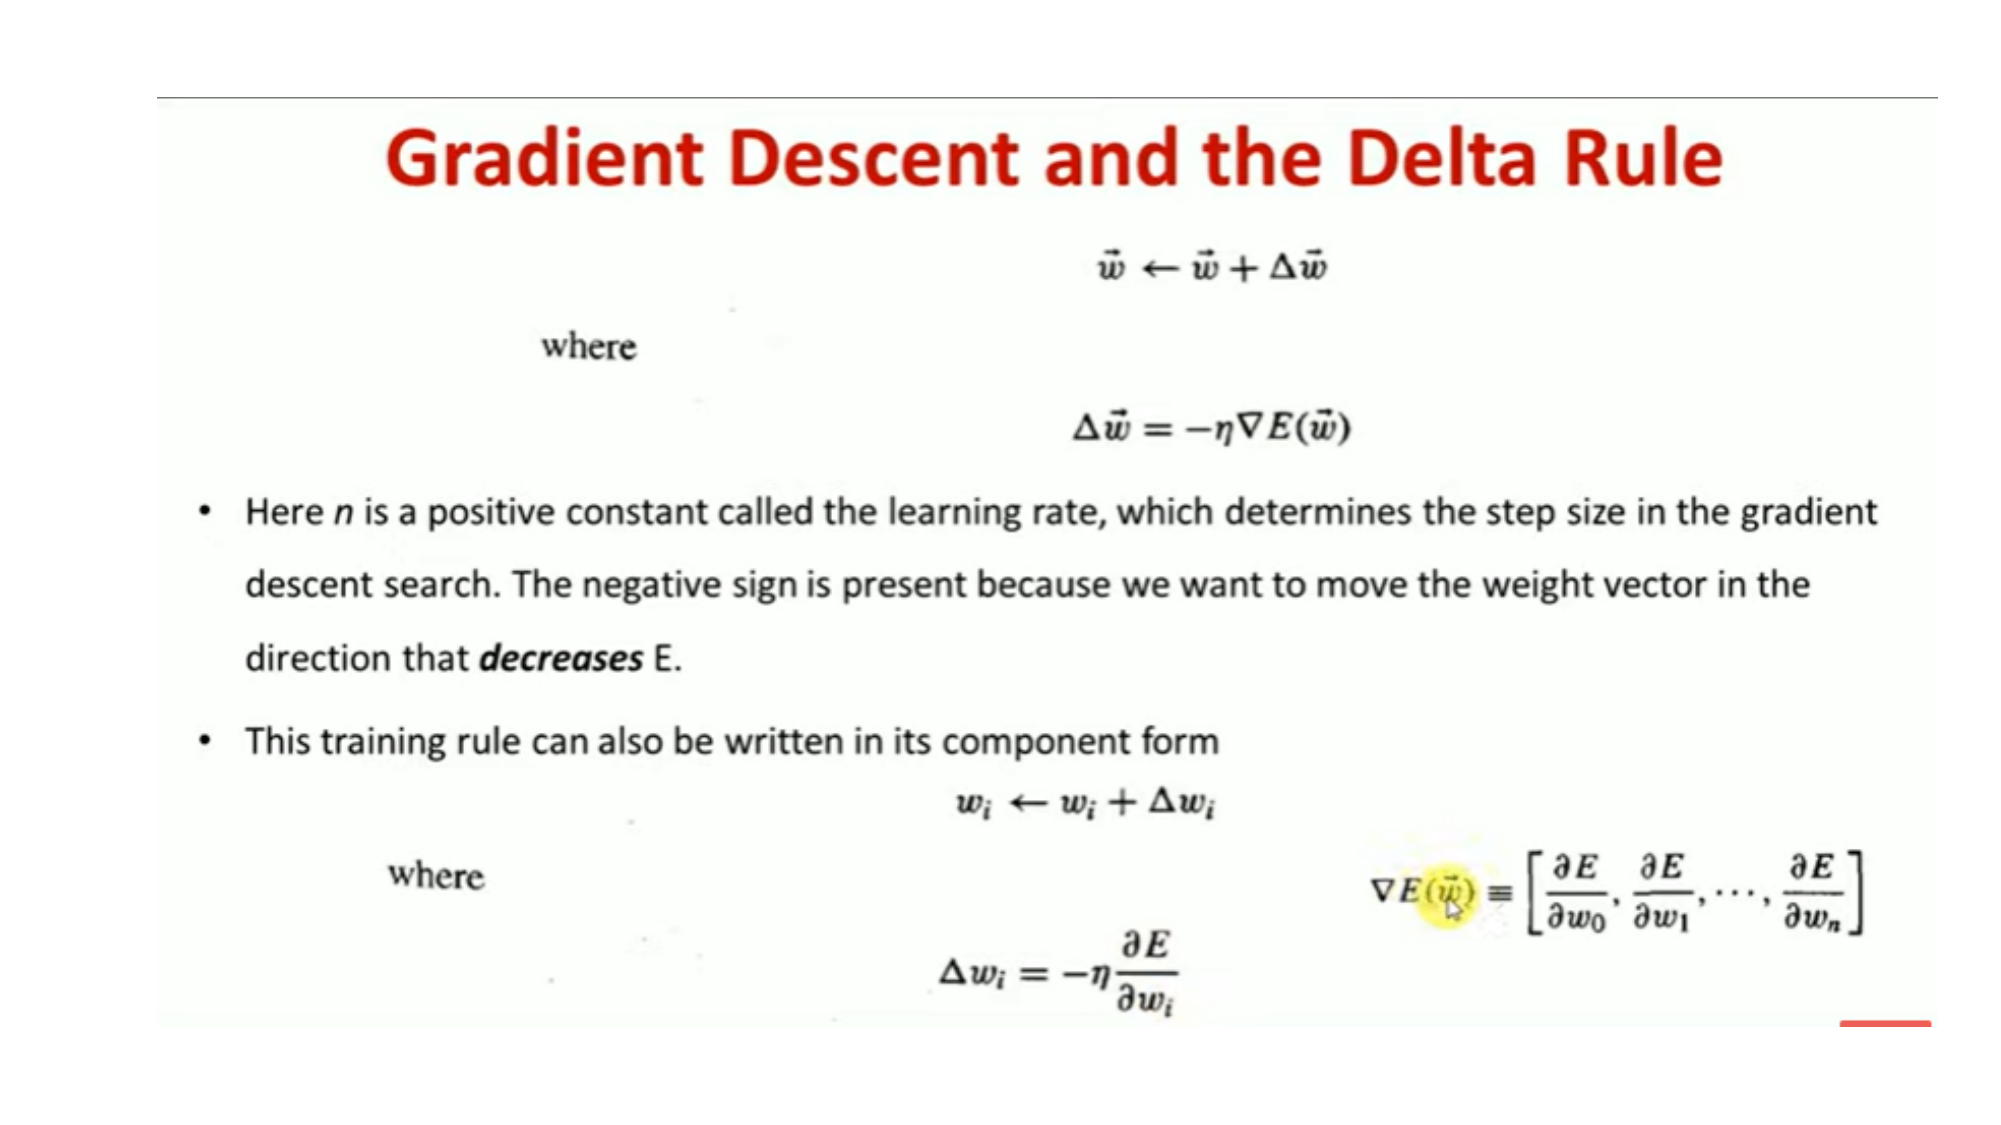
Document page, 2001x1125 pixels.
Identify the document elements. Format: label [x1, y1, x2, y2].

picture [157, 97, 1938, 1027]
